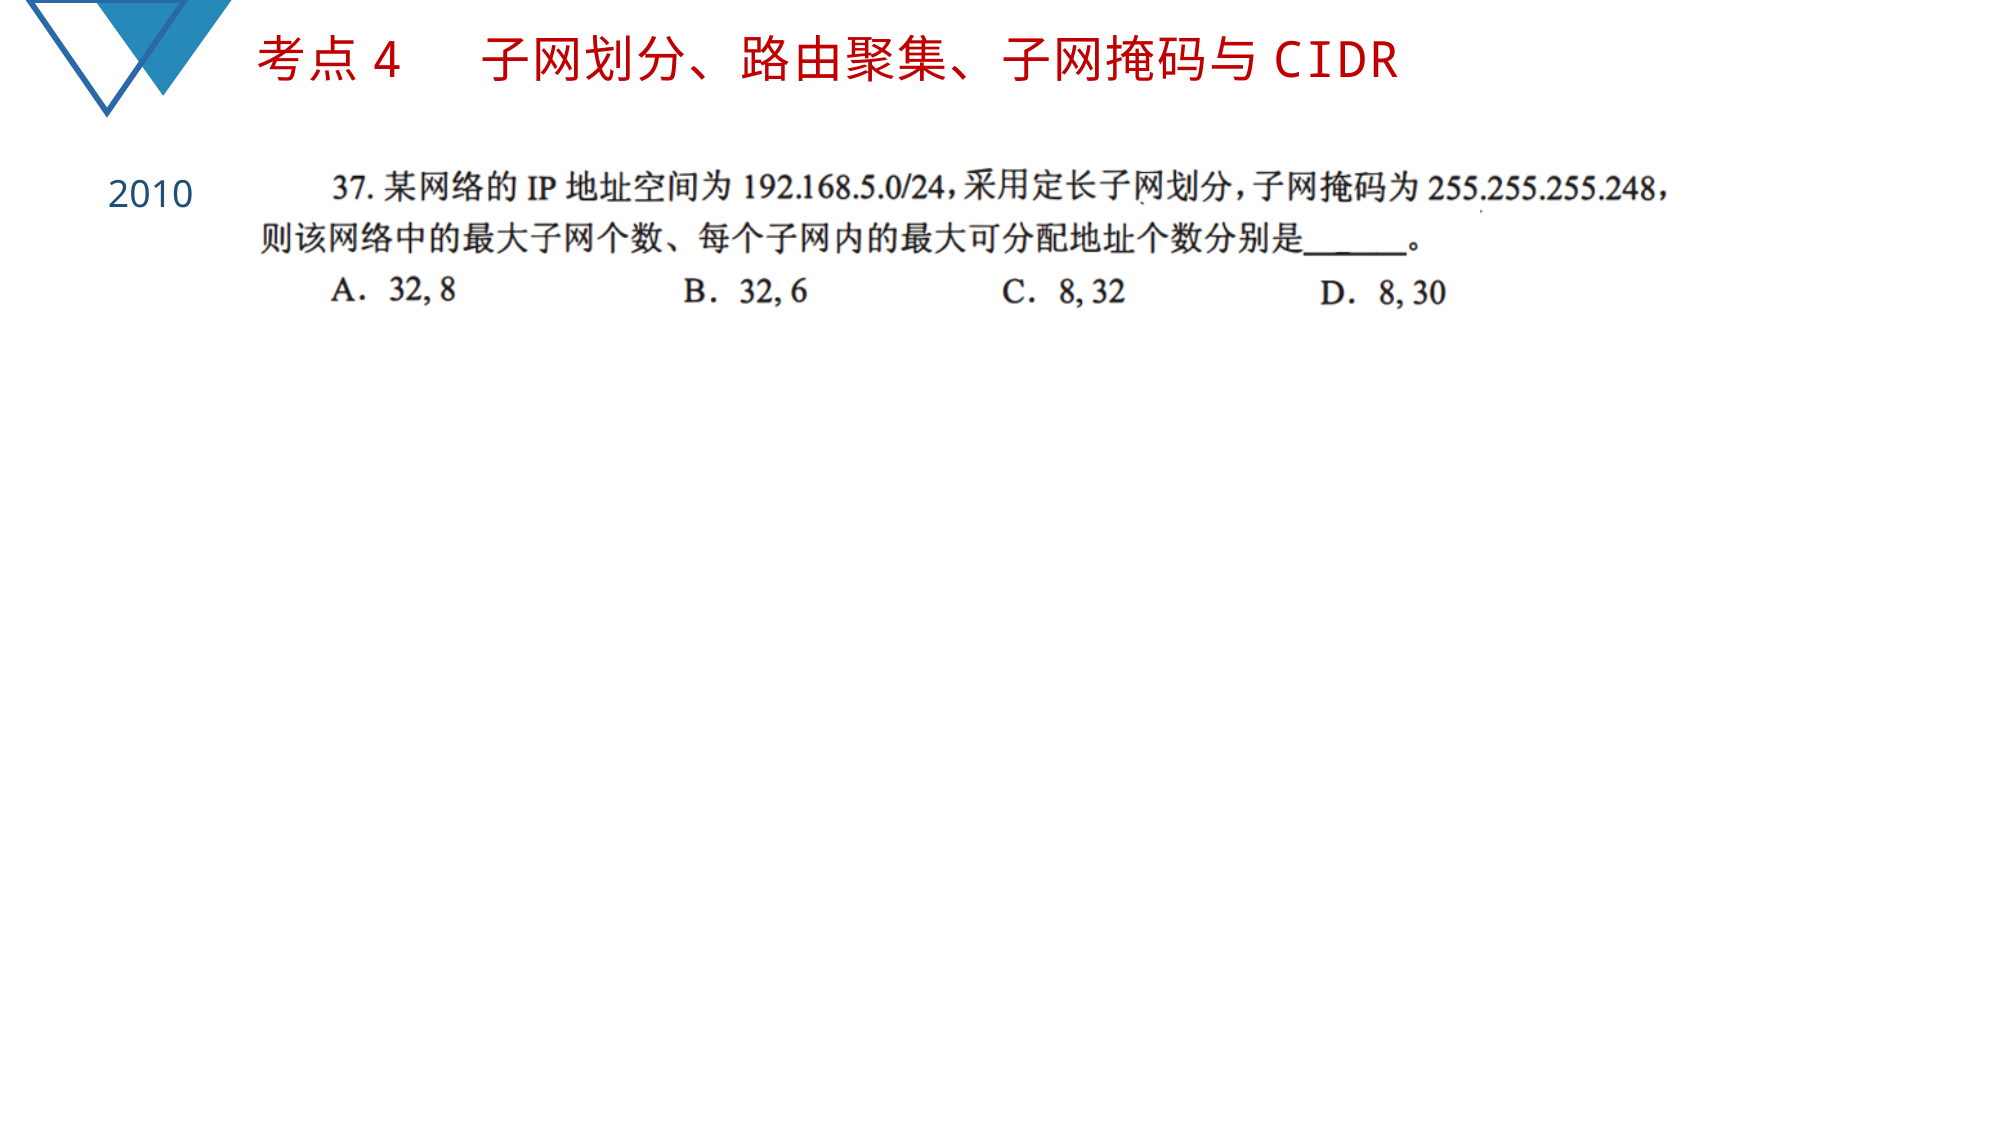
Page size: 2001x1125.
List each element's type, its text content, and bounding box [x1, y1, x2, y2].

picture [249, 163, 1676, 313]
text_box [29, 0, 232, 113]
text_box 2010 [93, 163, 217, 223]
text_box 考点4 子网划分、路由聚集、子网掩码与CIDR [241, 20, 1654, 95]
